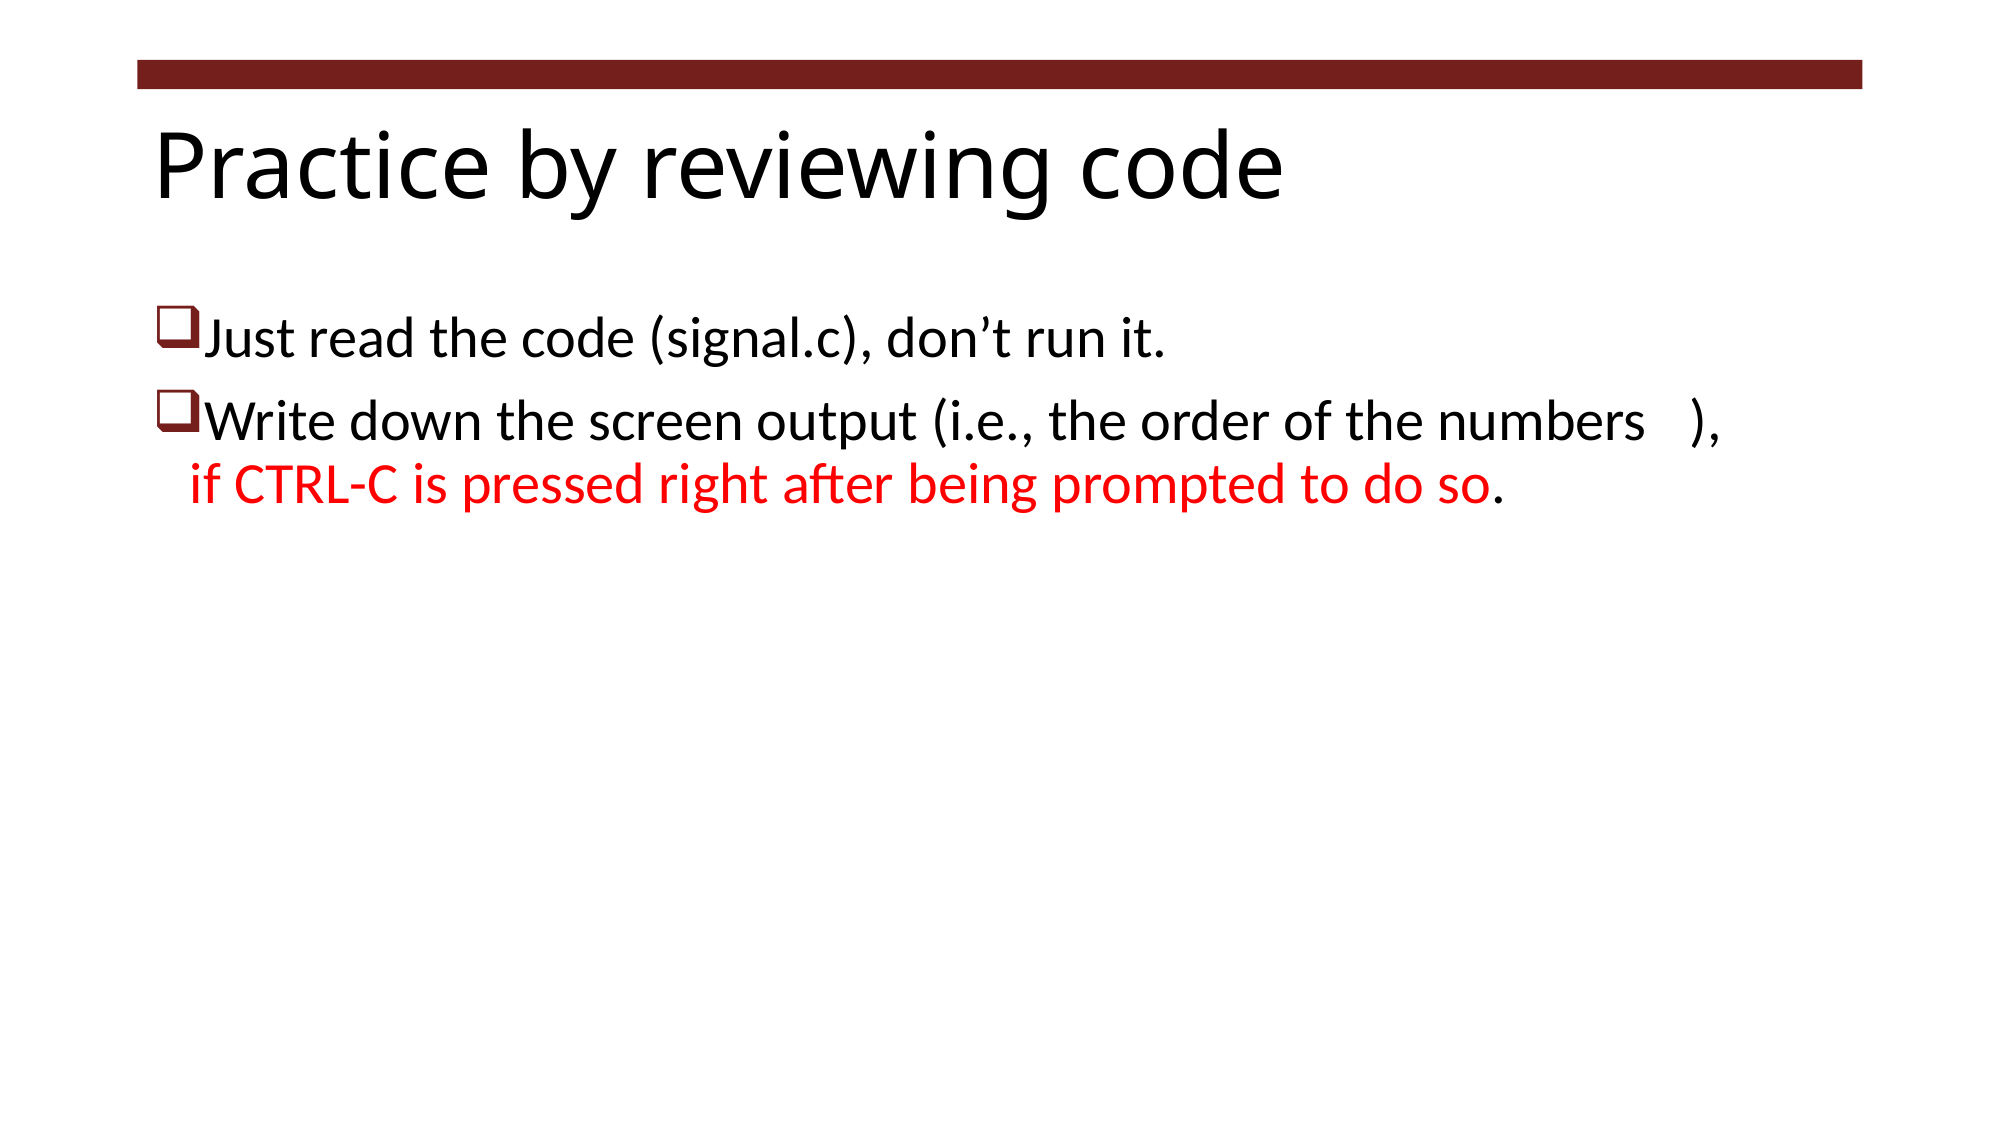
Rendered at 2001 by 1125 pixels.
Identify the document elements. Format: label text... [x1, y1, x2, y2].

title Practice by reviewing code [137, 59, 1863, 278]
list Just read the code (signal.c), don’t run it. Write down the screen output (i.e., the order of the numbers ), if CTRL-C is pressed right after being prompted to do so. [137, 299, 1863, 1103]
